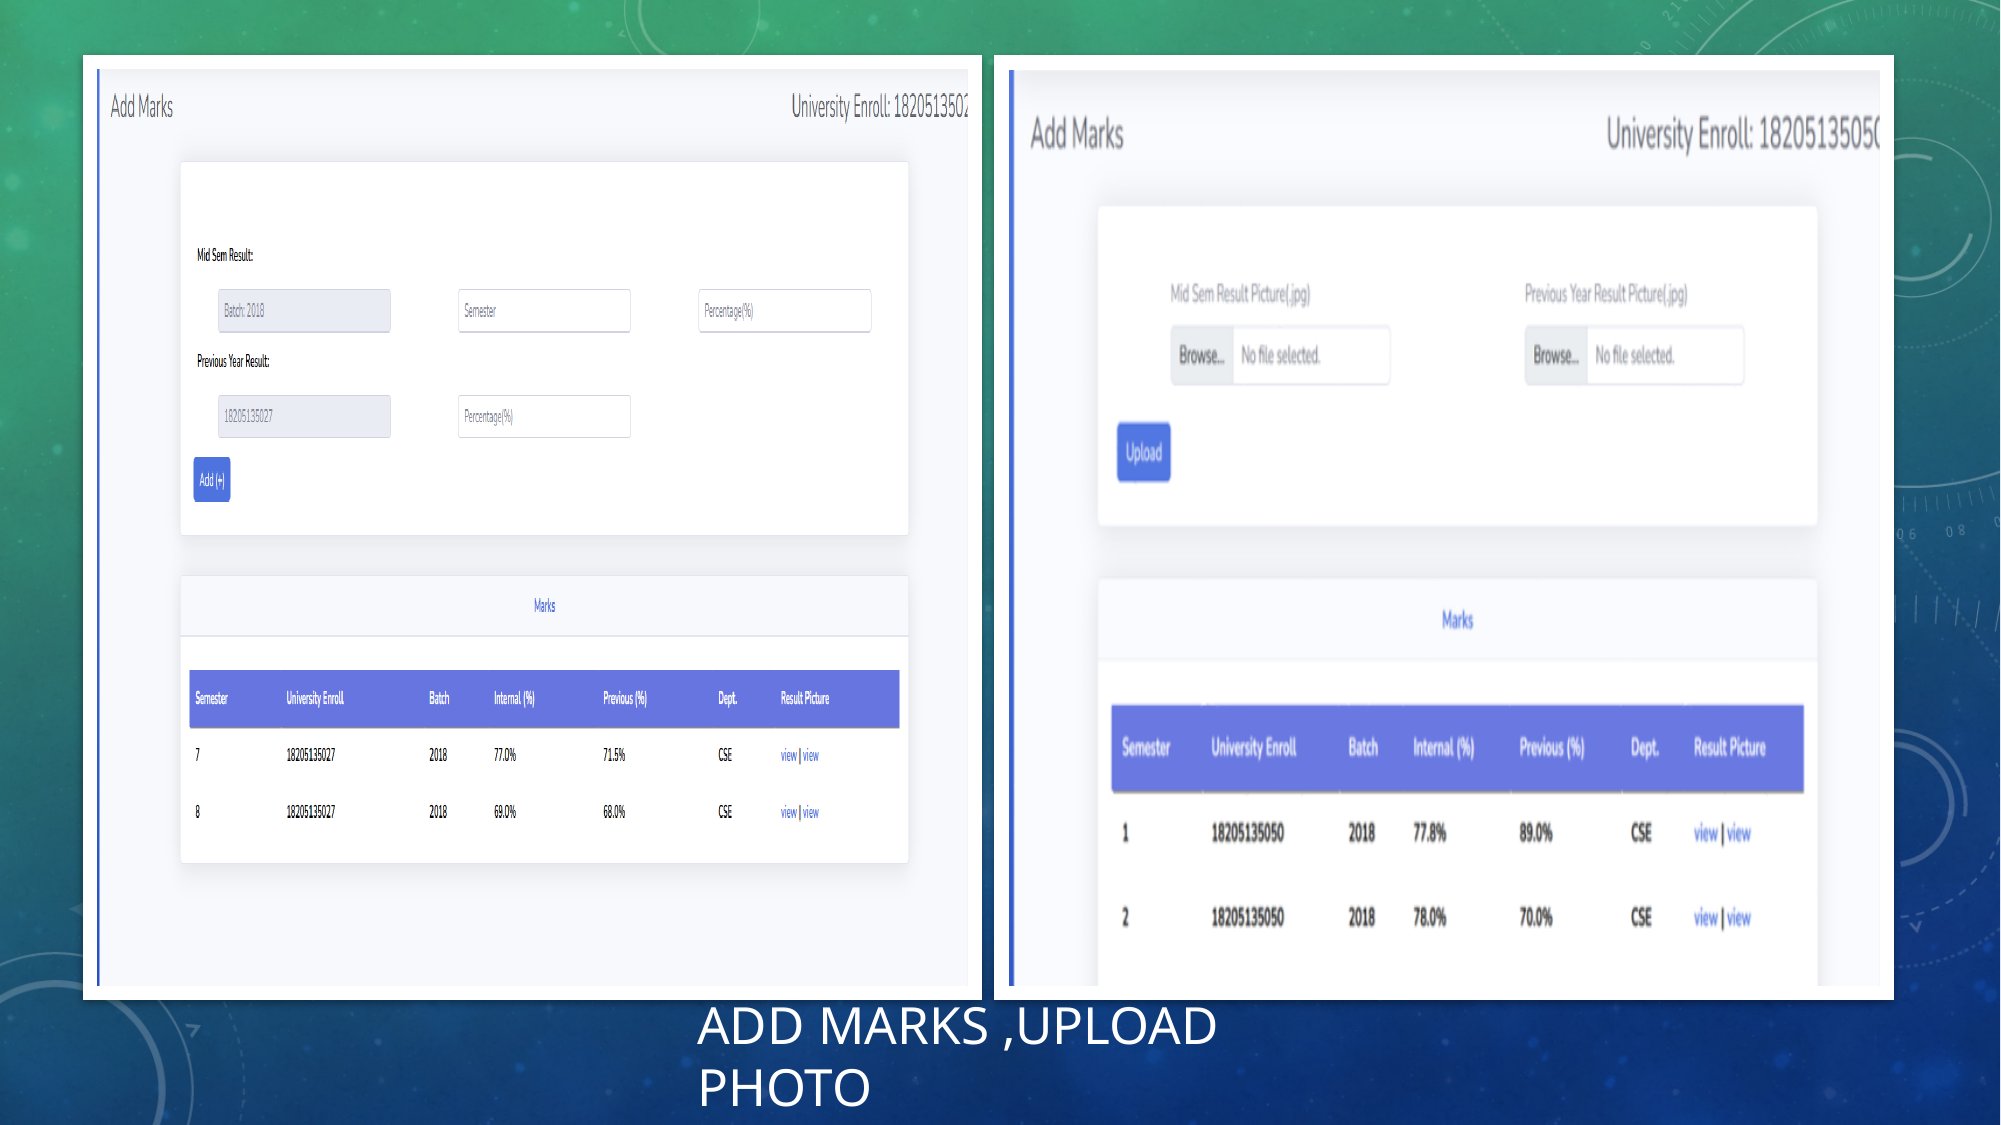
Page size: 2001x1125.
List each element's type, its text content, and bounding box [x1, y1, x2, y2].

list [96, 68, 968, 987]
title ADD MARKS ,UPLOAD PHOTO [682, 1004, 1337, 1125]
picture [0, 0, 2001, 1125]
picture [1008, 69, 1880, 987]
